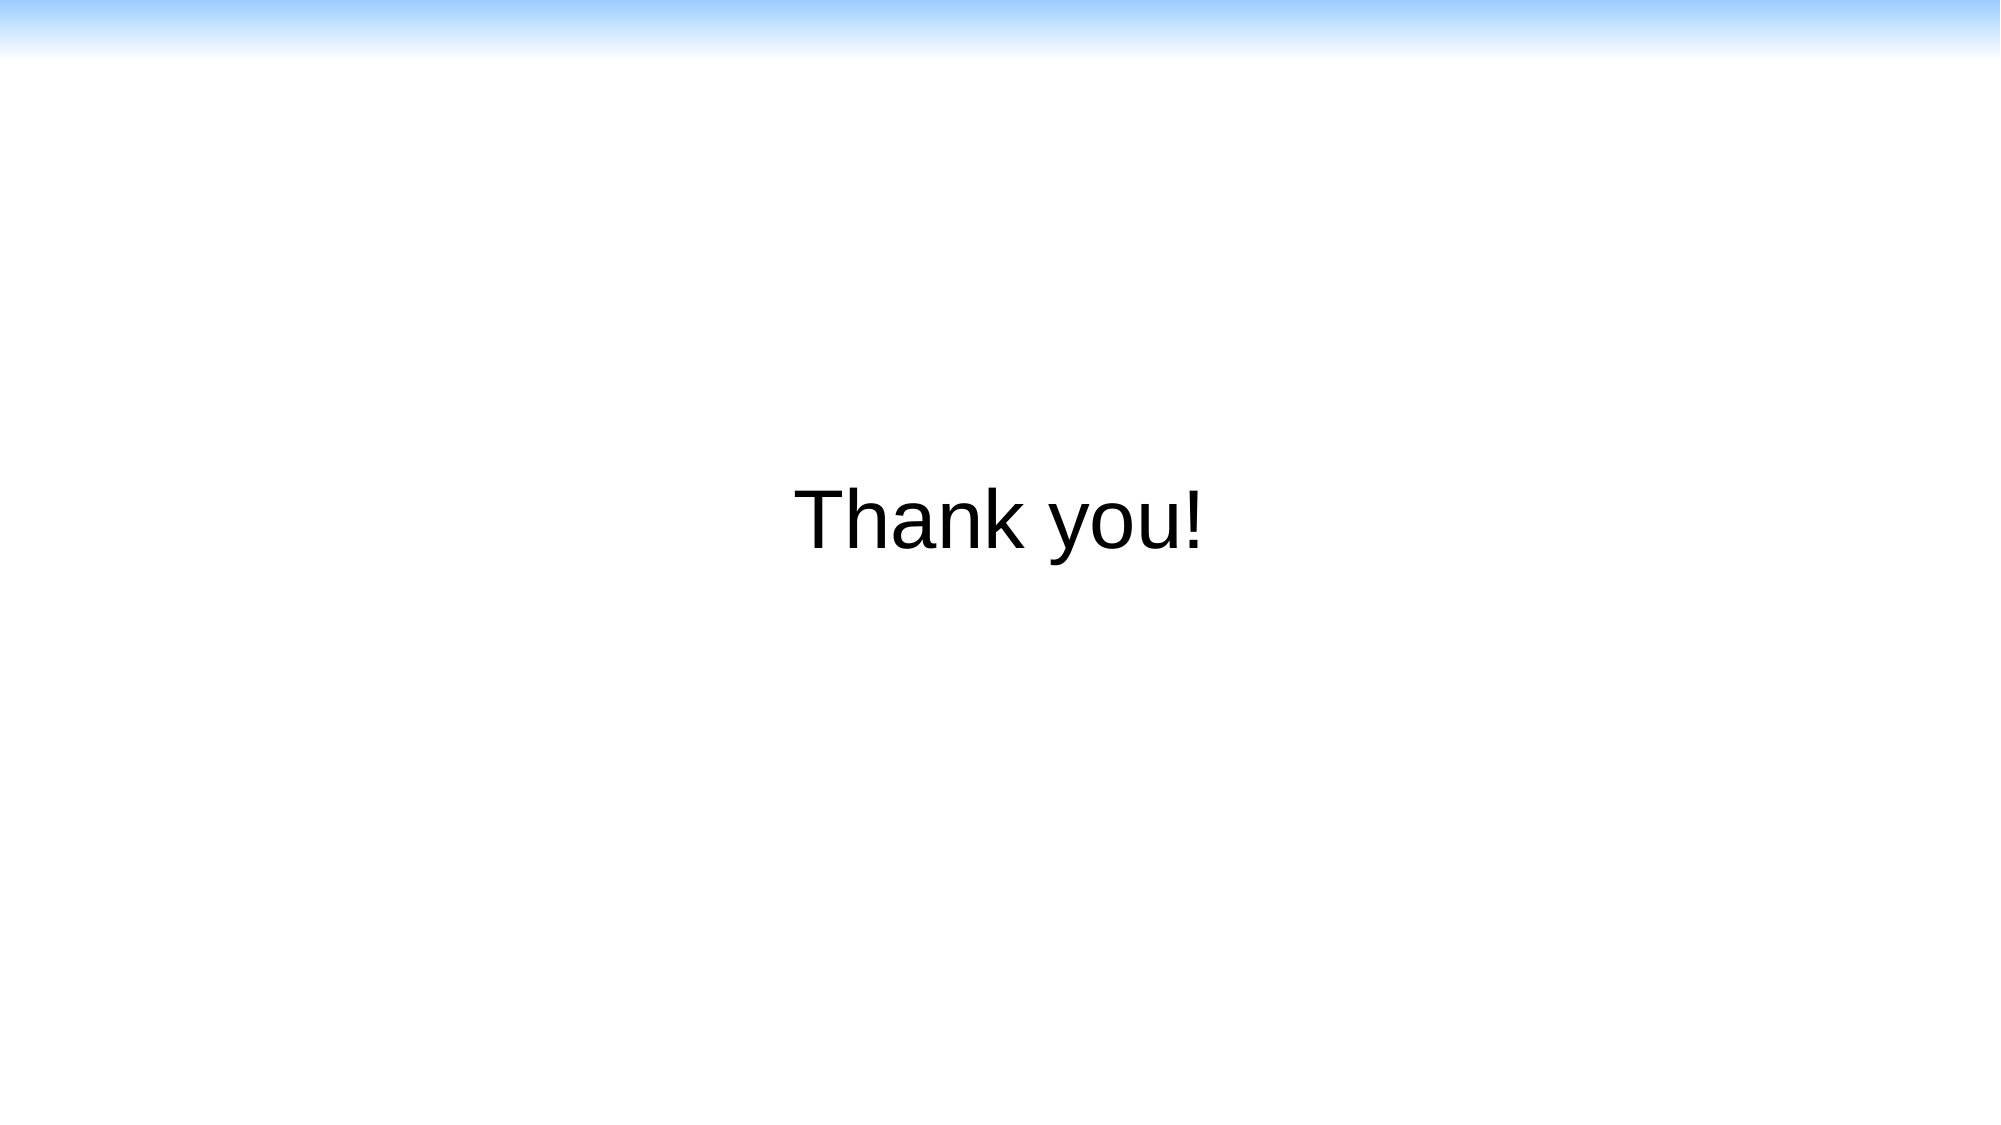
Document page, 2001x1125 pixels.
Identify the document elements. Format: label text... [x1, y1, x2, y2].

title Thank you! [54, 449, 1946, 581]
